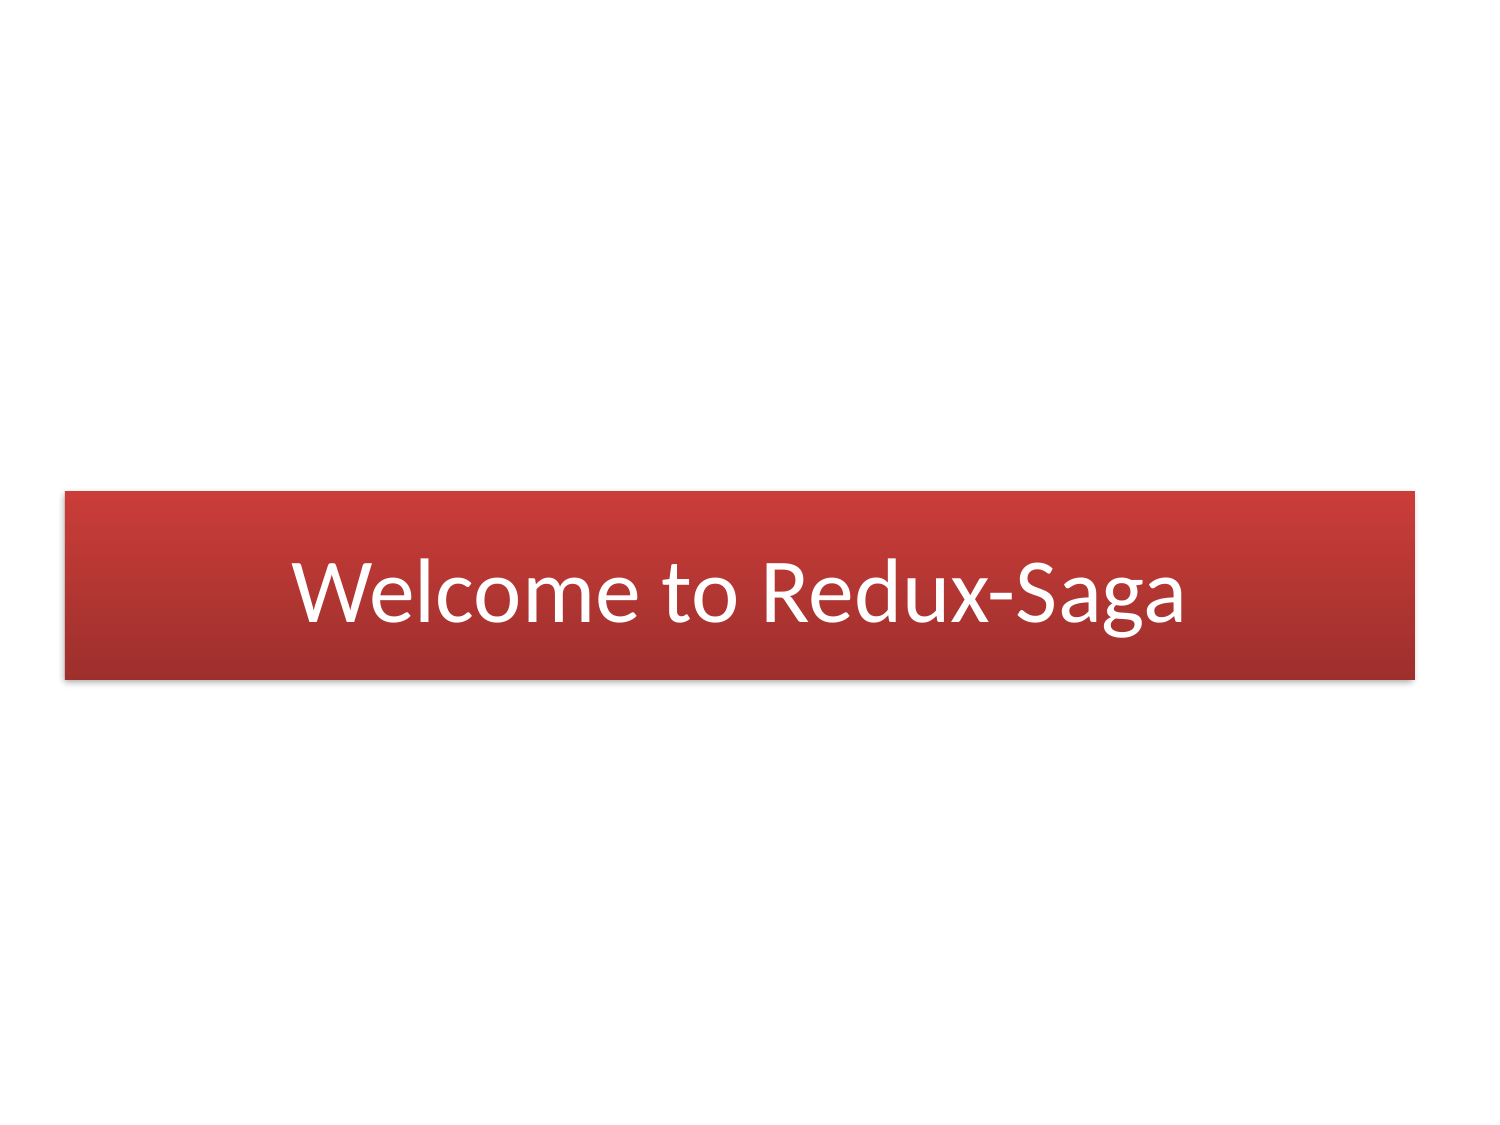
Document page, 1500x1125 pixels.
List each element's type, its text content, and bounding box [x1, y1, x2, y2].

title Welcome to Redux-Saga [64, 491, 1415, 680]
